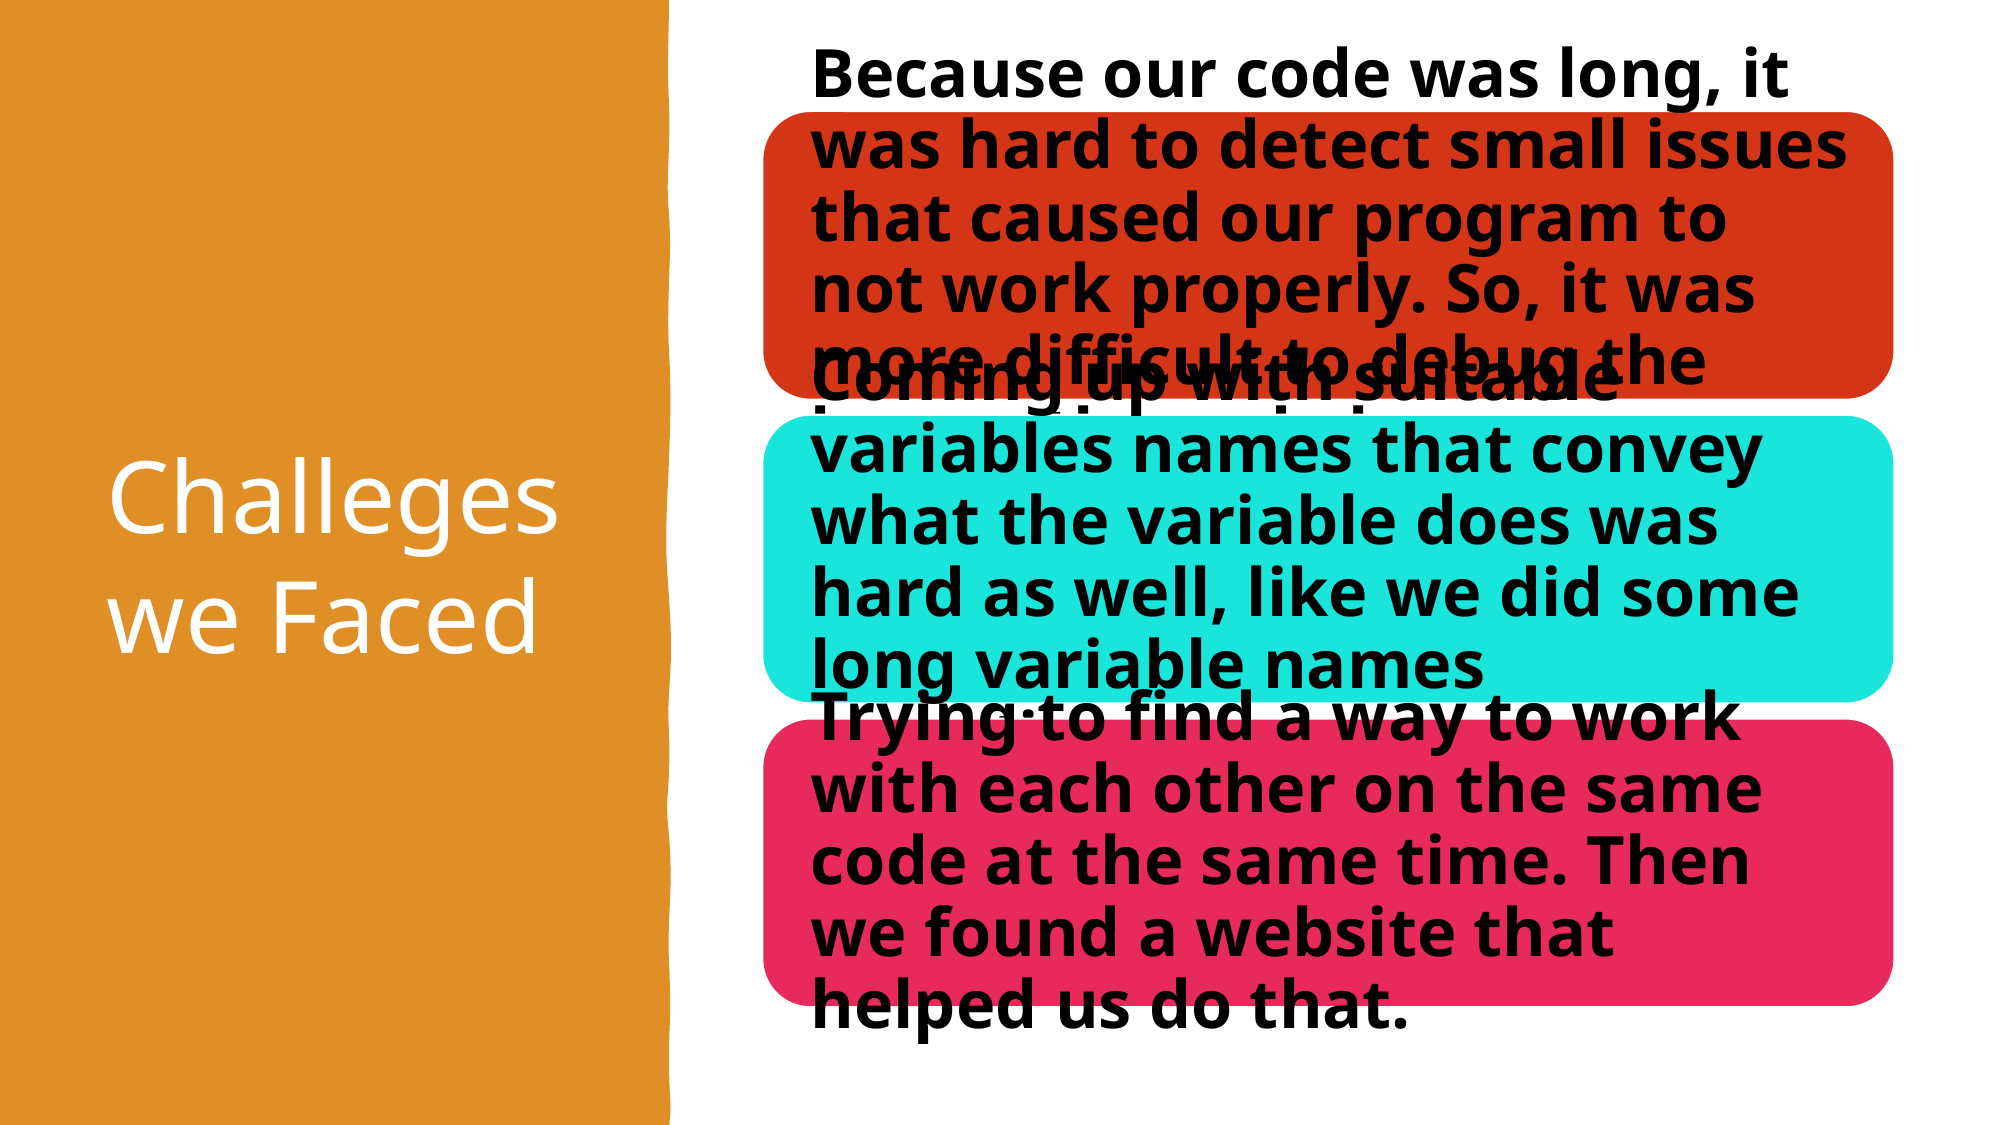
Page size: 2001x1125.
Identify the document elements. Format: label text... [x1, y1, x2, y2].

text_box [0, 0, 673, 1125]
title Challeges we Faced [91, 404, 601, 702]
text_box [668, 0, 2000, 1125]
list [762, 105, 1895, 1014]
